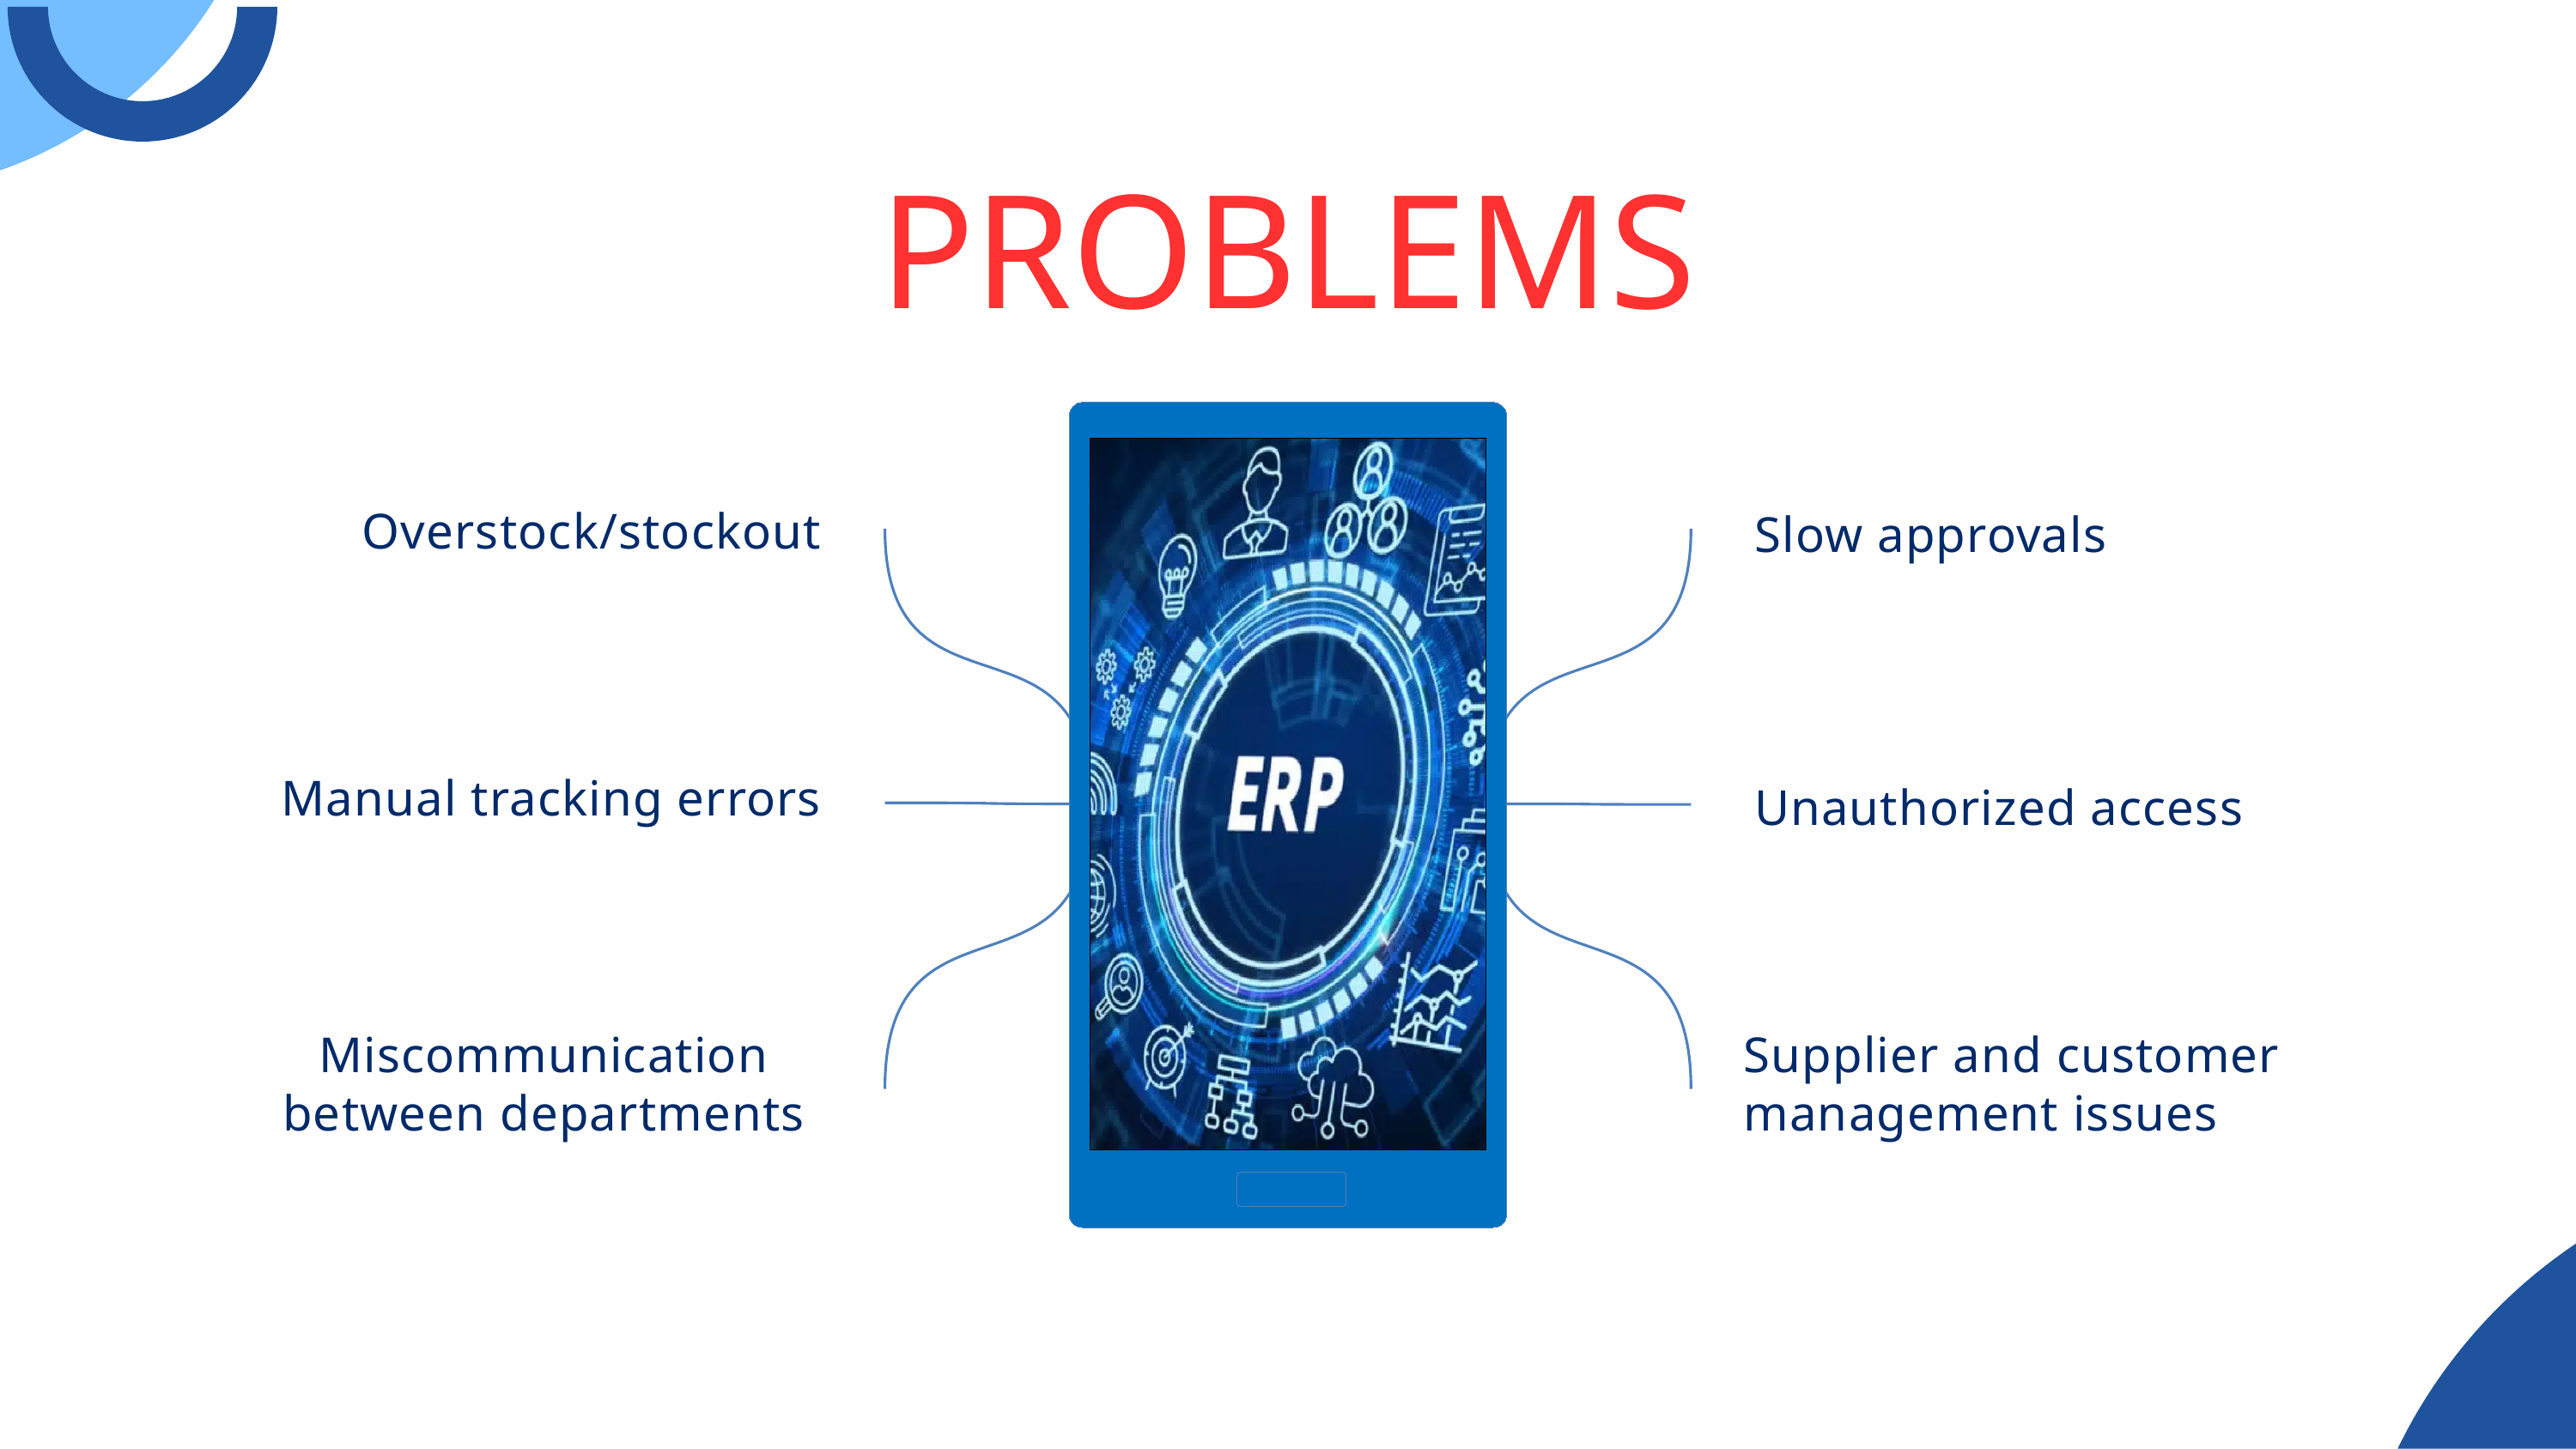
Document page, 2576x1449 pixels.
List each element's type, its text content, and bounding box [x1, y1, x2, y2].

text_box Unauthorized access [1728, 743, 2317, 861]
text_box Miscommunication between departments [222, 1047, 866, 1167]
text_box Supplier and customer management issues [1717, 1047, 2328, 1167]
text_box Overstock/stockout [288, 466, 848, 585]
text_box Slow approvals [1728, 469, 2191, 588]
text_box Manual tracking errors [203, 732, 848, 852]
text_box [884, 803, 1065, 1089]
picture [1089, 437, 1487, 1150]
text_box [1510, 803, 1692, 1089]
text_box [1069, 402, 1507, 1228]
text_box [1510, 528, 1692, 802]
title PROBLEMS [203, 124, 2373, 287]
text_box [884, 528, 1065, 801]
